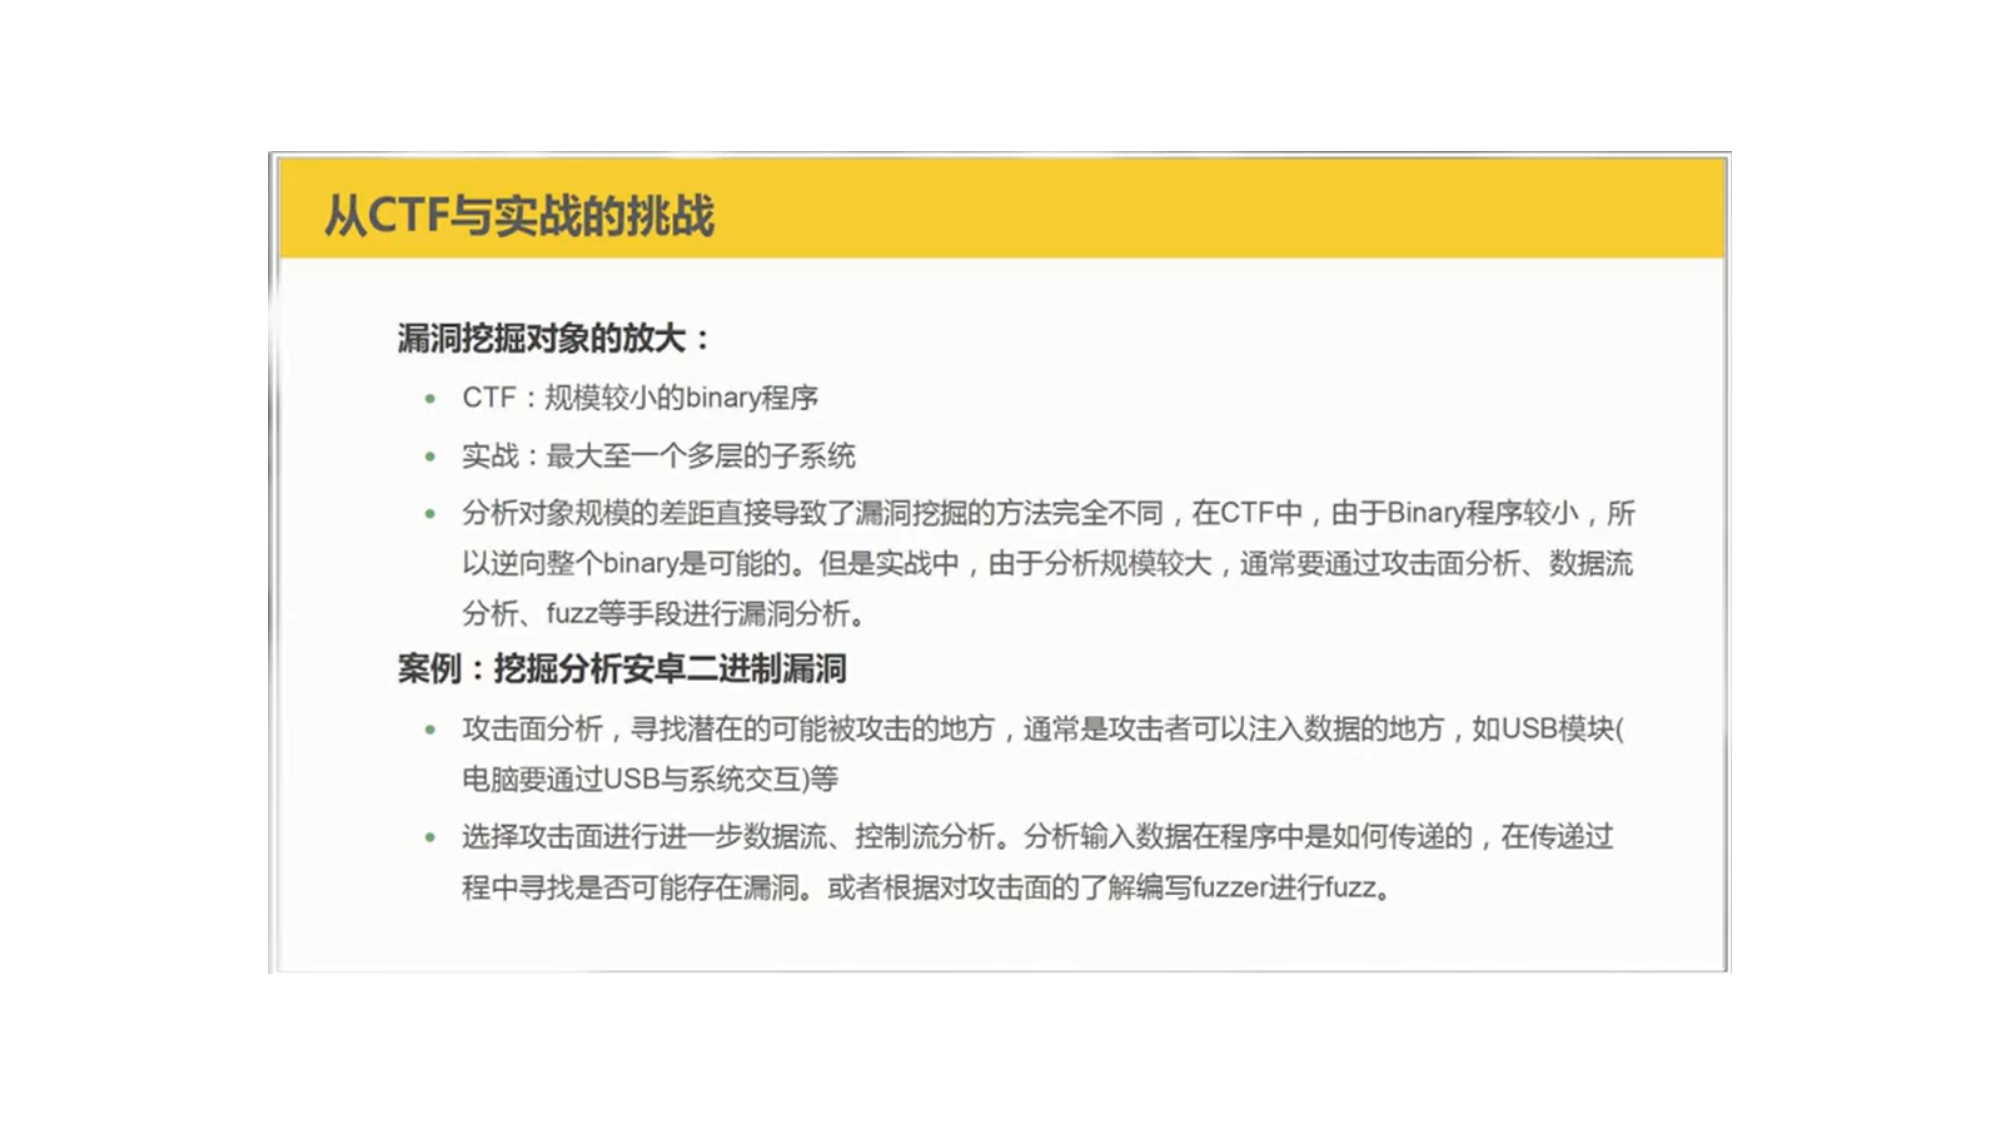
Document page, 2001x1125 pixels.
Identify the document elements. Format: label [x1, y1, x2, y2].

picture [268, 151, 1732, 974]
